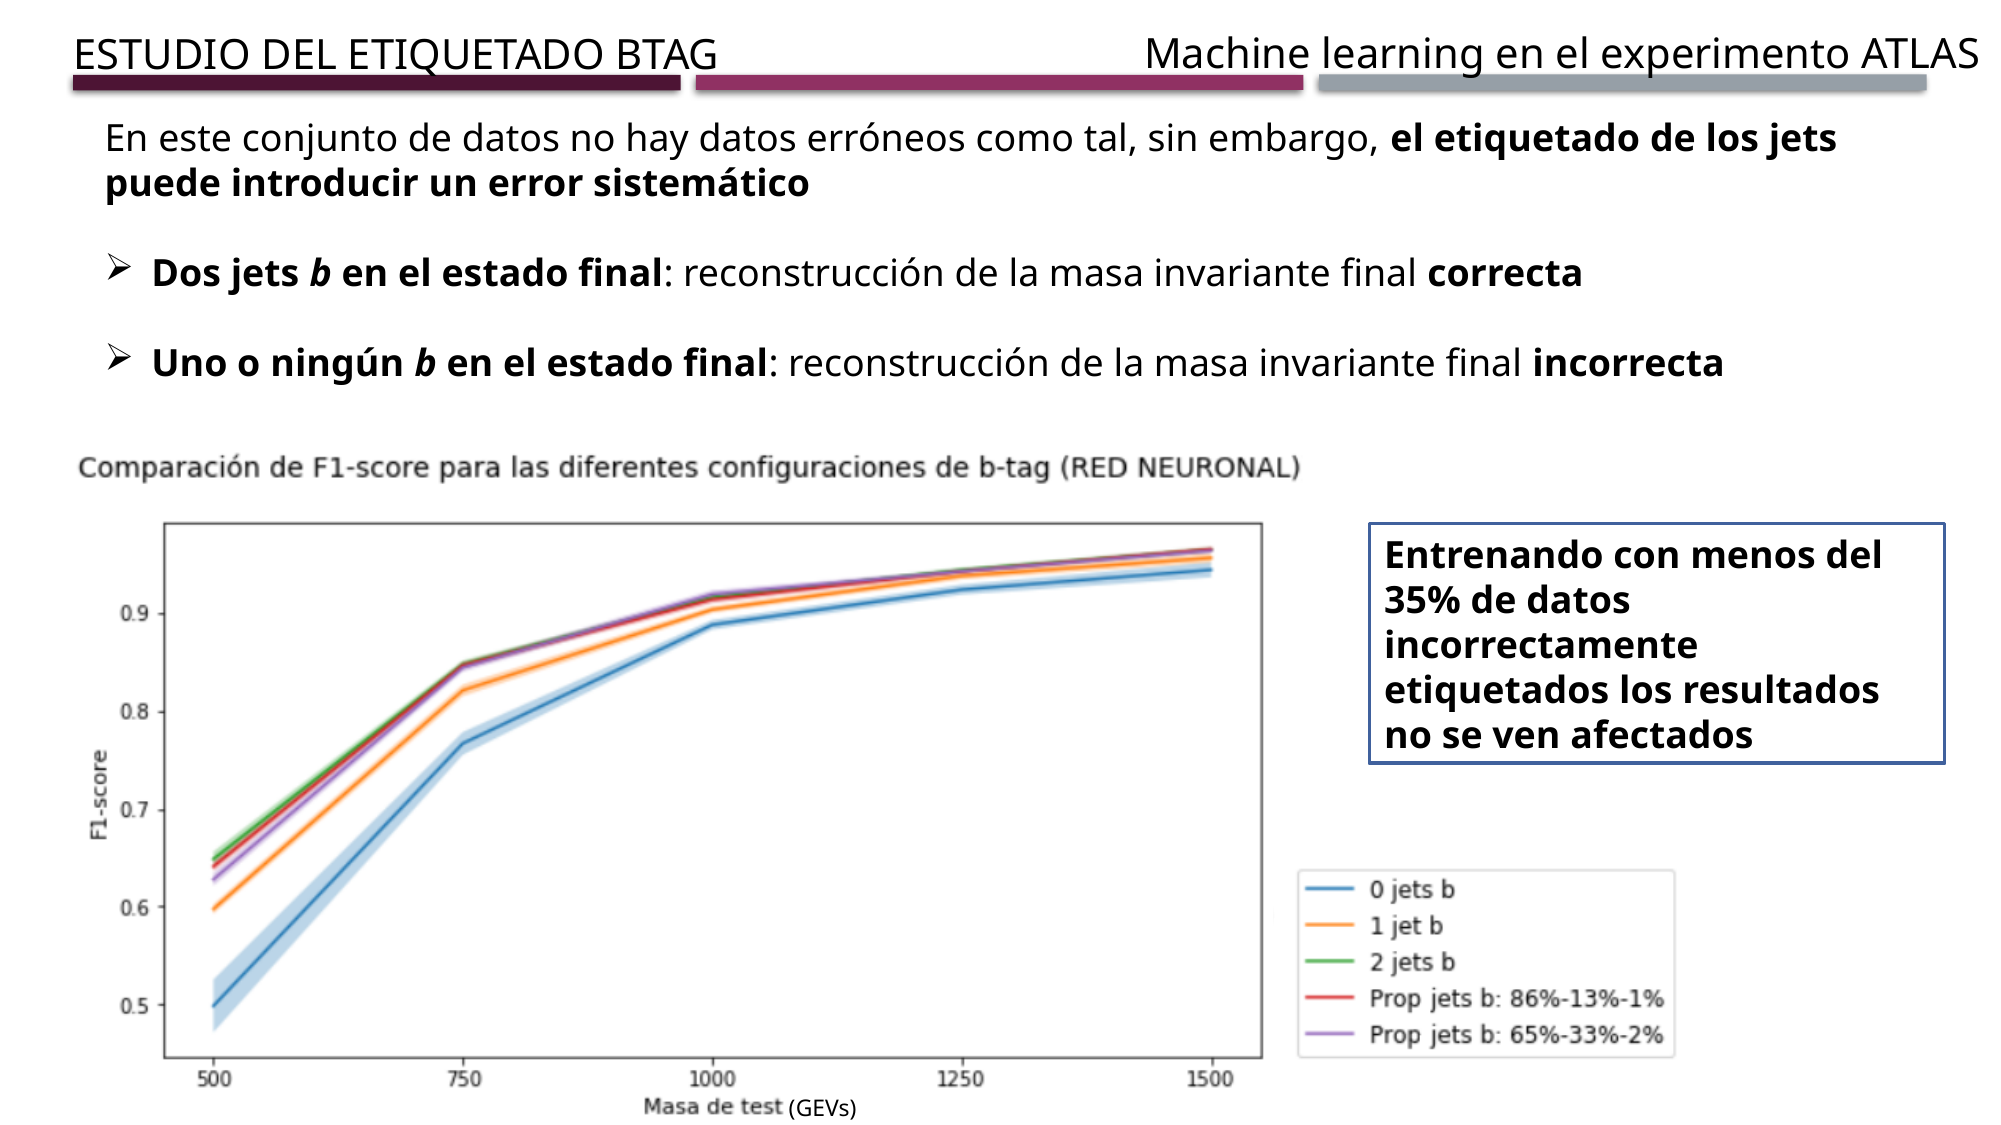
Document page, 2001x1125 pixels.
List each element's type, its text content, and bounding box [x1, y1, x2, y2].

text_box En este conjunto de datos no hay datos erróneos como tal, sin embargo, el etiquetado de los jets puede introducir un error sistemático Dos jets b en el estado final: reconstrucción de la masa invariante final correcta Uno o ningún b en el estado final: reconstrucción de la masa invariante final incorrecta [89, 107, 1945, 482]
text_box Machine learning en el experimento ATLAS [1652, 19, 1996, 85]
text_box ESTUDIO DEL ETIQUETADO BTAG [58, 20, 735, 86]
picture [70, 439, 1698, 1118]
text_box [1326, 482, 1652, 588]
text_box [1054, 0, 1652, 107]
text_box Entrenando con menos del 35% de datos incorrectamente etiquetados los resultados no se ven afectados [1368, 522, 1946, 765]
text_box [259, 0, 1054, 107]
